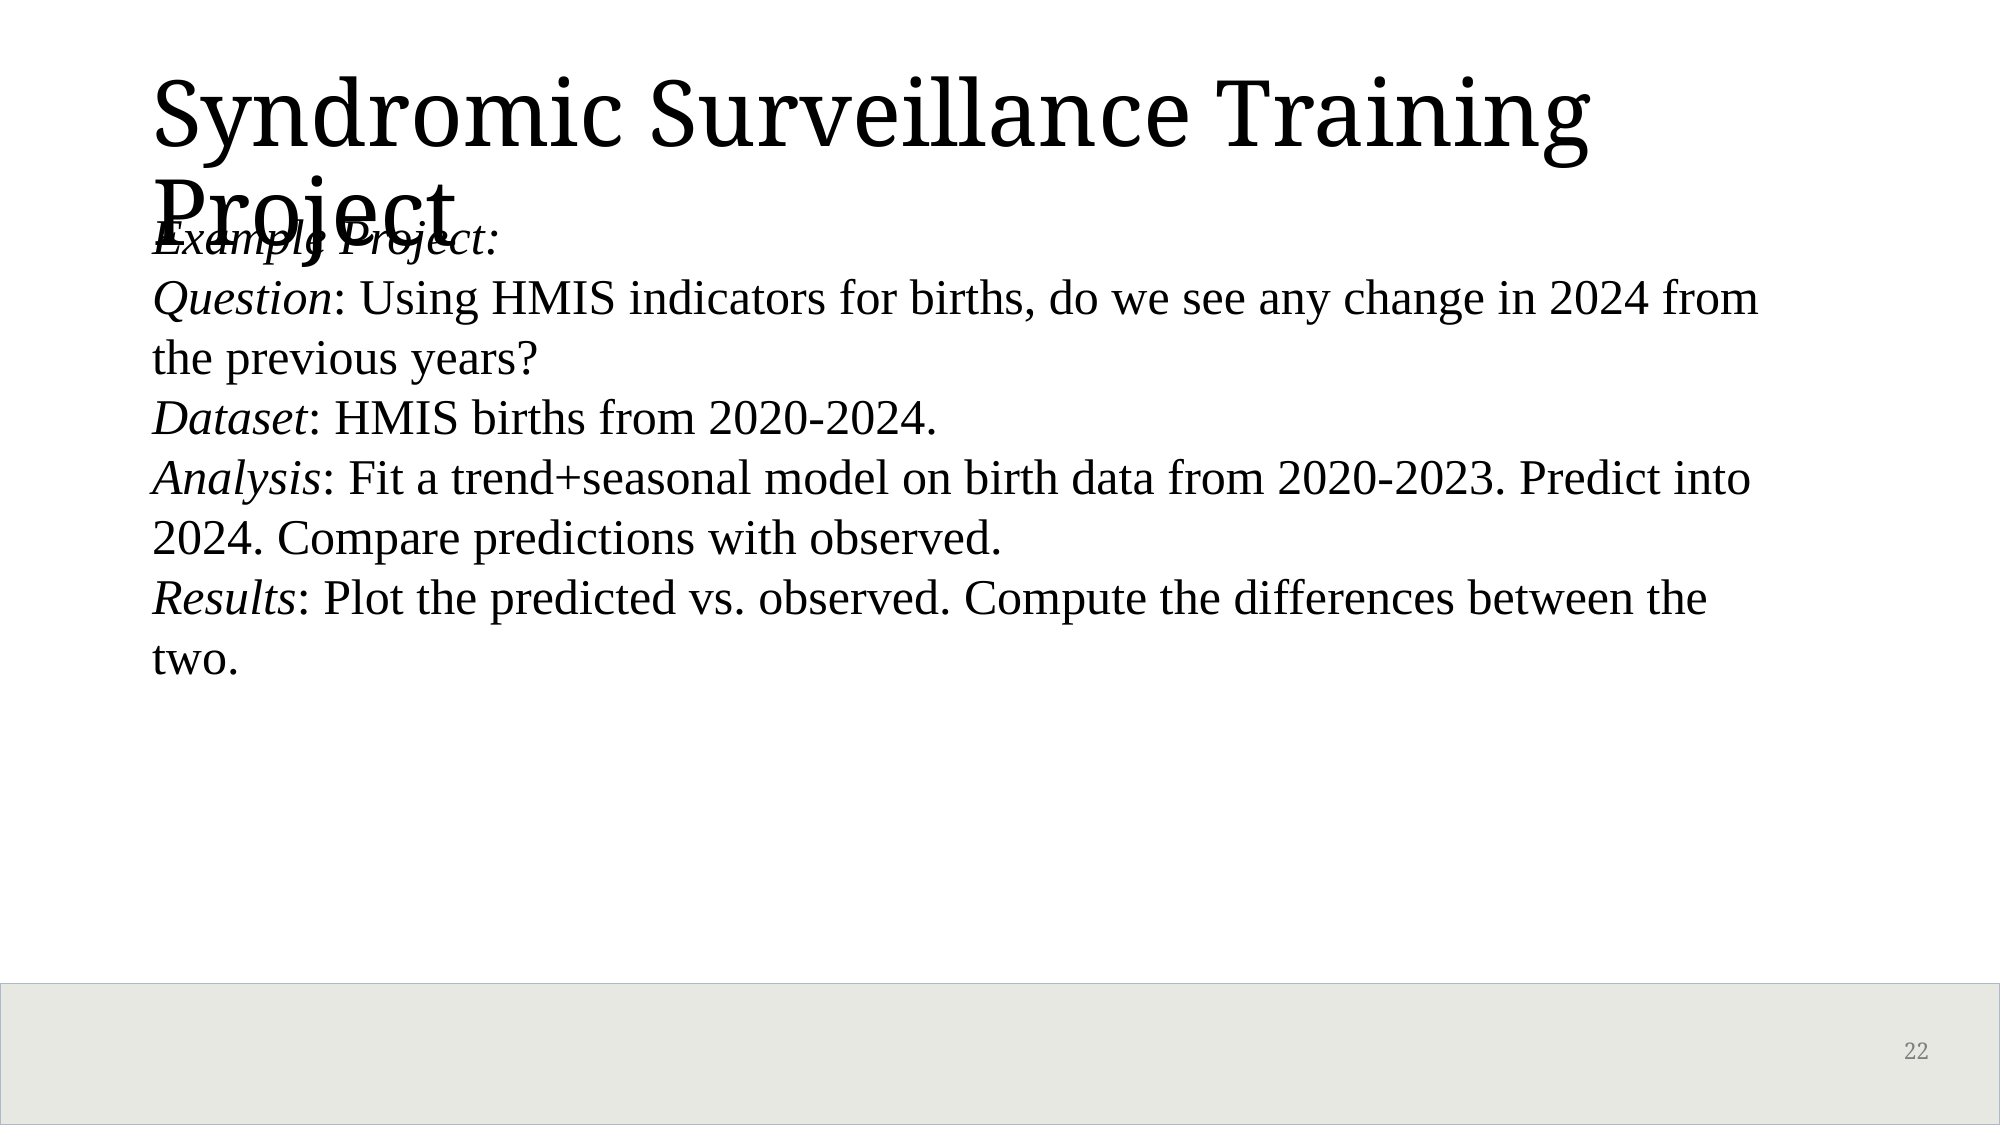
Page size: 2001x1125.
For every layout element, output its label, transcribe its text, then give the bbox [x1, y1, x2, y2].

text_box Syndromic Surveillance Training Project [137, 59, 1863, 228]
text_box Example Project: Question: Using HMIS indicators for births, do we see any change in 2024 from the previous years? Dataset: HMIS births from 2020-2024. Analysis: Fit a trend+seasonal model on birth data from 2020-2023. Predict into 2024. Compare predictions with observed. Results: Plot the predicted vs. observed. Compute the differences between the two. [137, 197, 1813, 753]
